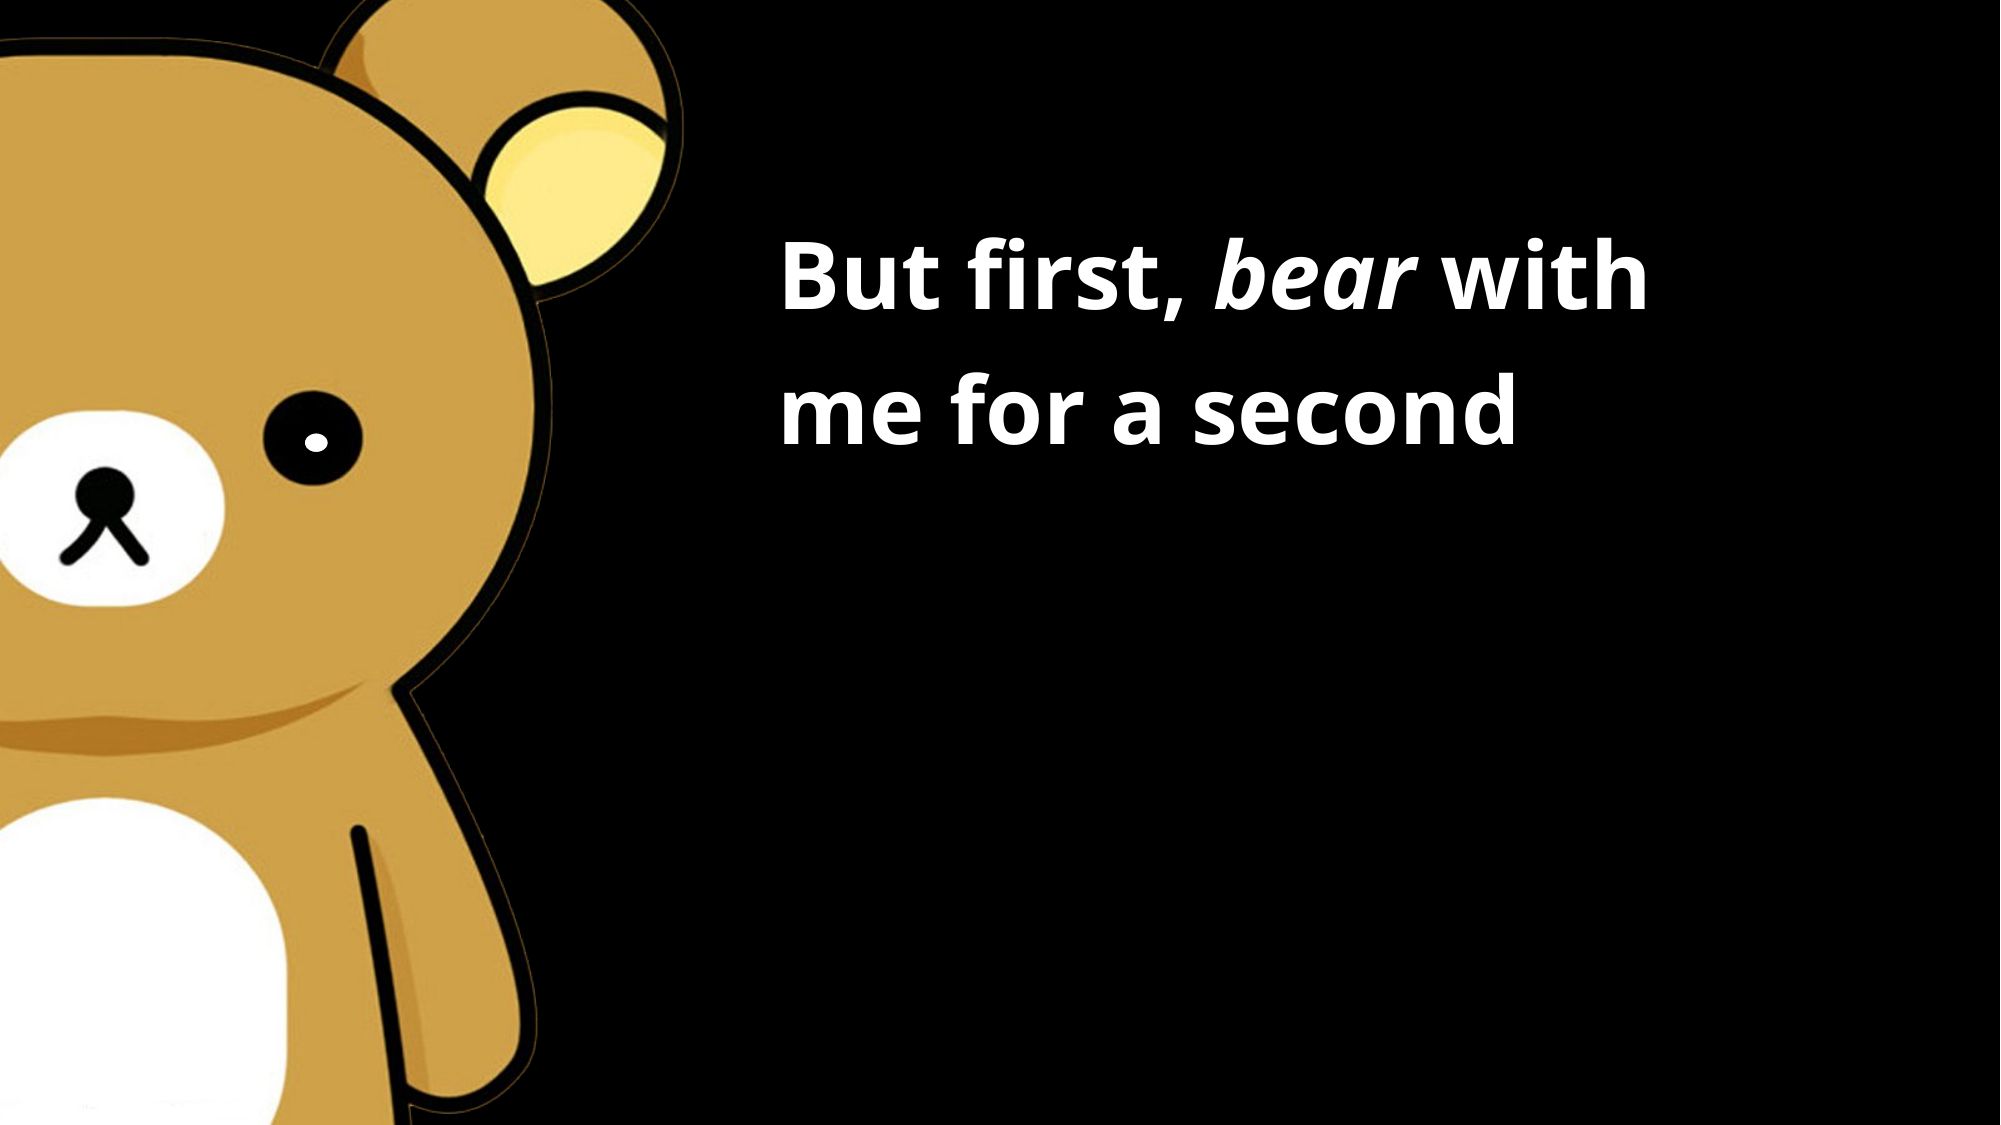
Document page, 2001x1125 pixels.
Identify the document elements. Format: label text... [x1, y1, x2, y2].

picture [0, 0, 707, 1125]
text_box But first, bear with me for a second [766, 187, 1672, 463]
